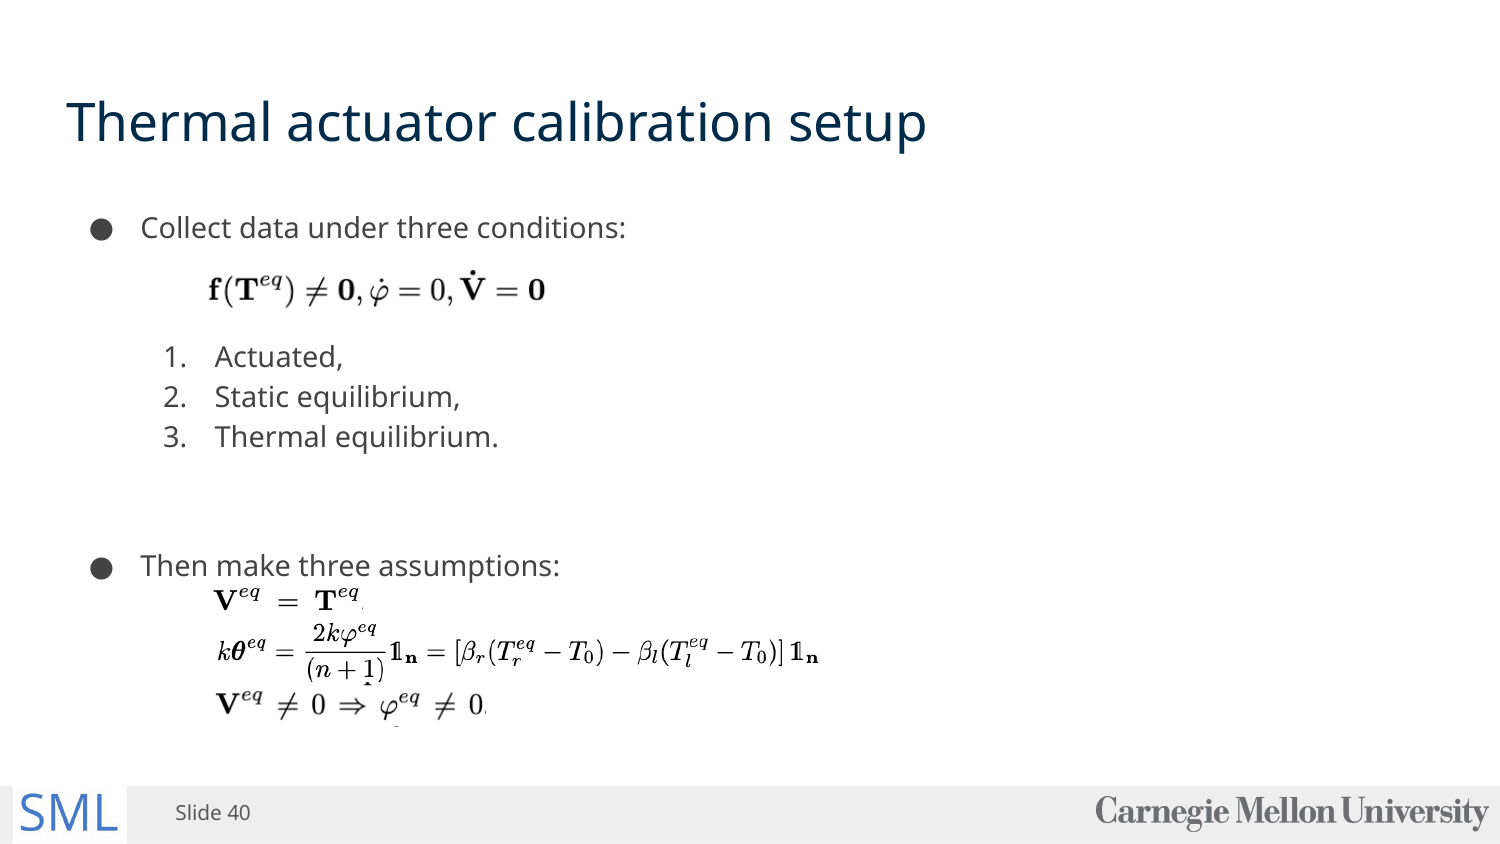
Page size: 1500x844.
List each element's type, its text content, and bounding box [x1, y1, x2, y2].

picture [212, 583, 830, 727]
picture [12, 782, 127, 844]
slide_number Slide ‹#› [160, 554, 293, 844]
picture [1096, 796, 1489, 832]
title Thermal actuator calibration setup [51, 72, 1449, 167]
picture [203, 267, 555, 313]
list Collect data under three conditions: Actuated, Static equilibrium, Thermal equilibrium. Then make three assumptions: [51, 189, 708, 750]
